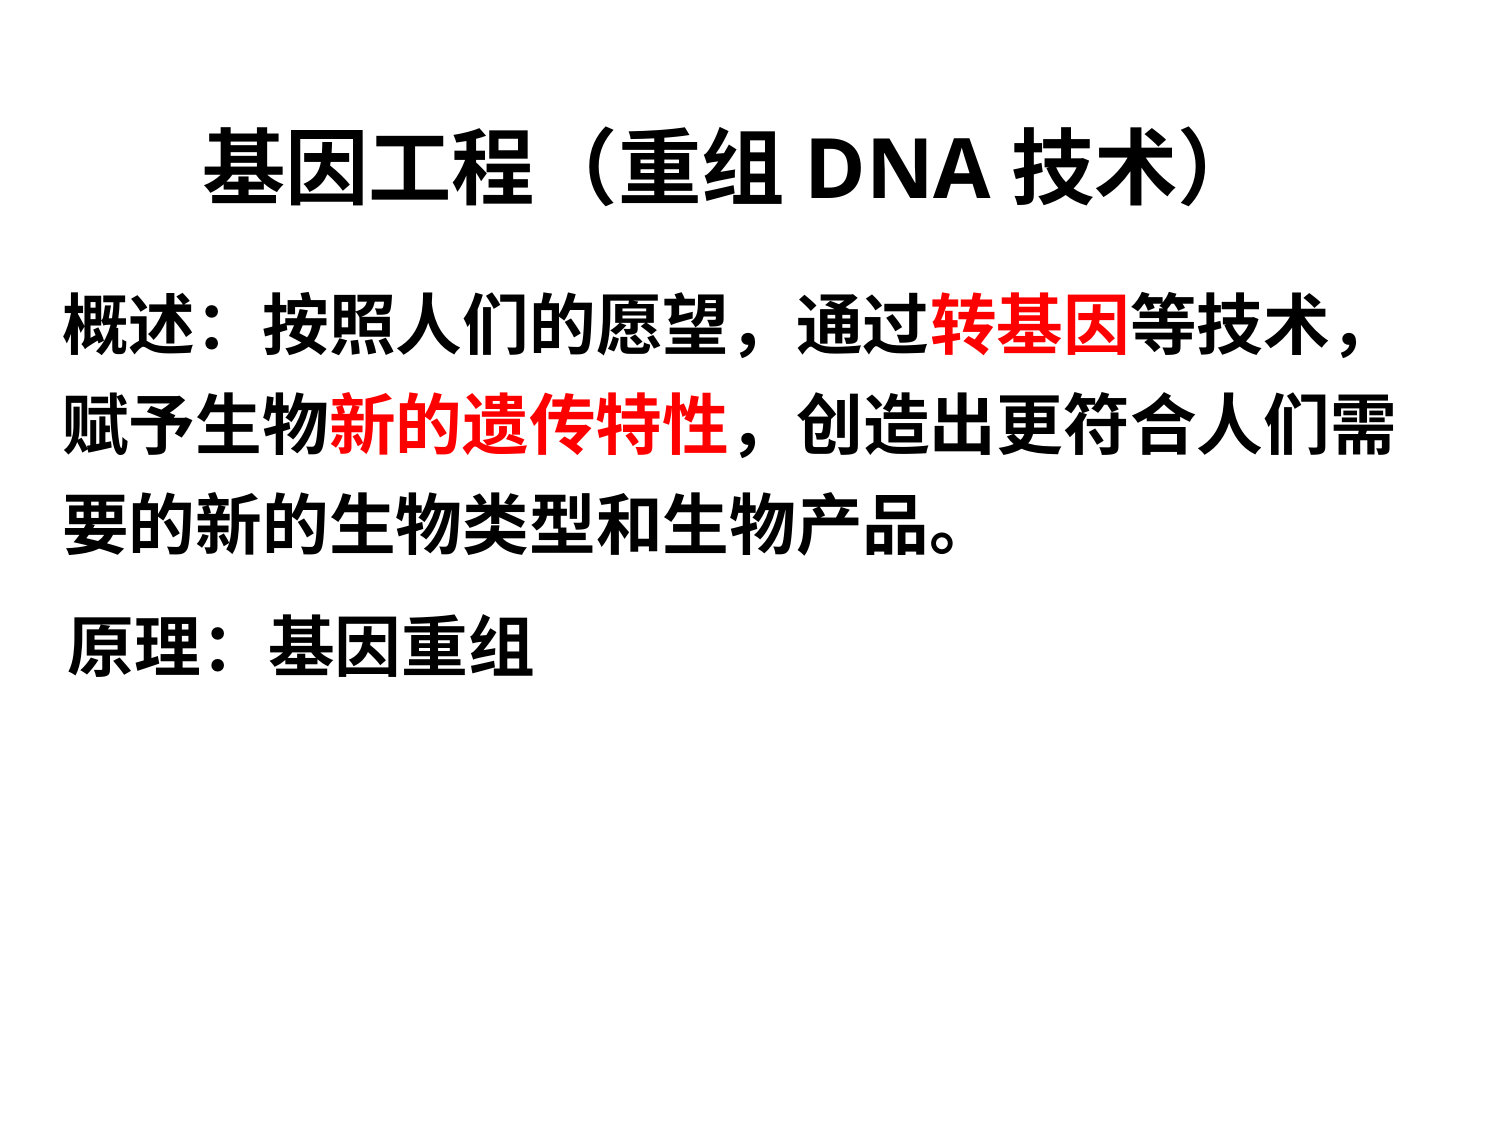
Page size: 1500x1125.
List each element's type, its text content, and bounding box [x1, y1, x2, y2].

text_box 基因工程（重组DNA技术） [135, 78, 1328, 223]
text_box 概述：按照人们的愿望，通过转基因等技术，赋予生物新的遗传特性，创造出更符合人们需要的新的生物类型和生物产品。 [47, 255, 1453, 570]
text_box 原理：基因重组 [53, 597, 804, 693]
